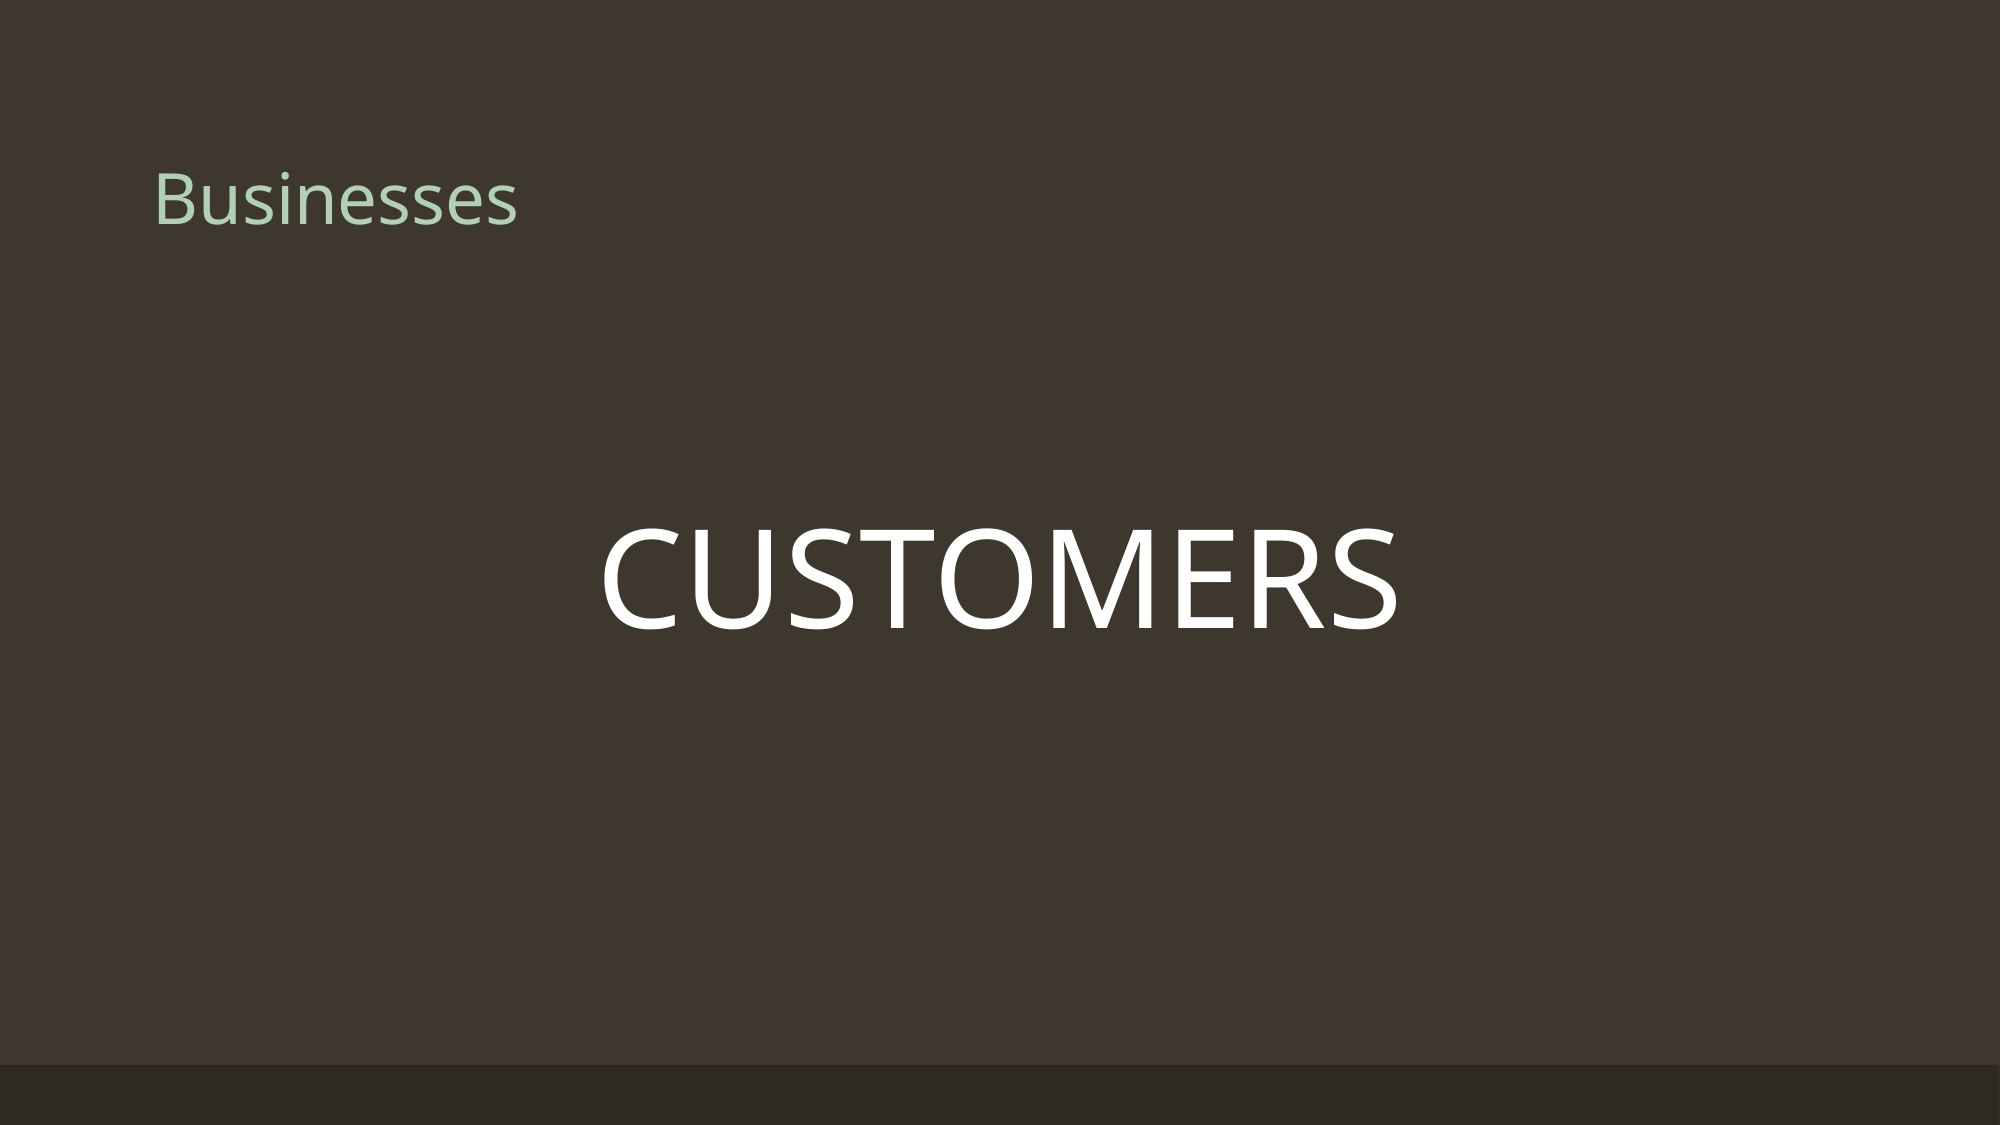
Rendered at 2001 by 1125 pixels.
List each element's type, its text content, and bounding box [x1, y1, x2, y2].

title Businesses [137, 59, 1863, 248]
list CUSTOMERS [137, 299, 1863, 1014]
